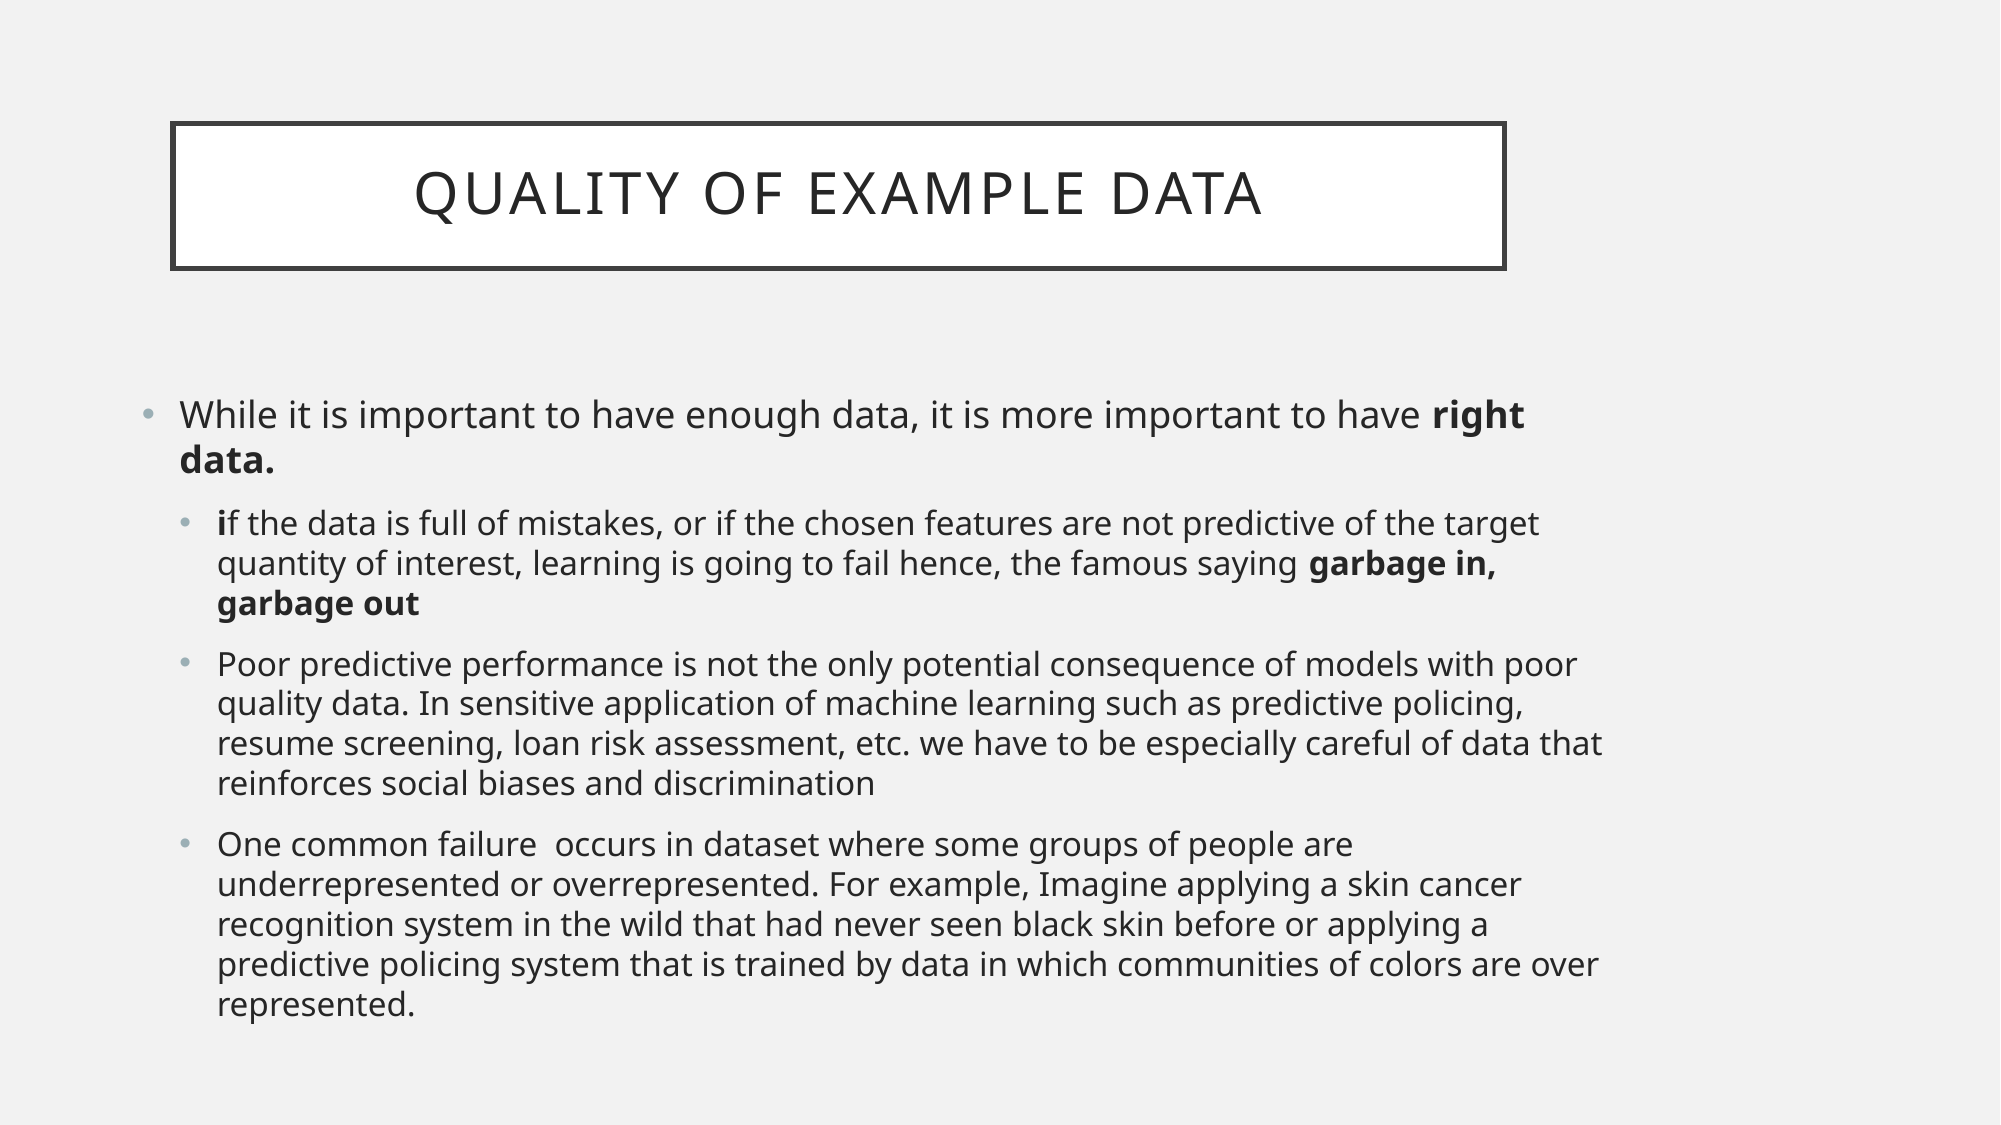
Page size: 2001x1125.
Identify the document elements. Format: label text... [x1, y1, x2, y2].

list While it is important to have enough data, it is more important to have right data. if the data is full of mistakes, or if the chosen features are not predictive of the target quantity of interest, learning is going to fail hence, the famous saying garbage in, garbage out Poor predictive performance is not the only potential consequence of models with poor quality data. In sensitive application of machine learning such as predictive policing, resume screening, loan risk assessment, etc. we have to be especially careful of data that reinforces social biases and discrimination One common failure occurs in dataset where some groups of people are underrepresented or overrepresented. For example, Imagine applying a skin cancer recognition system in the wild that had never seen black skin before or applying a predictive policing system that is trained by data in which communities of colors are over represented. [126, 383, 1634, 942]
title Quality of Example Data [170, 121, 1507, 271]
